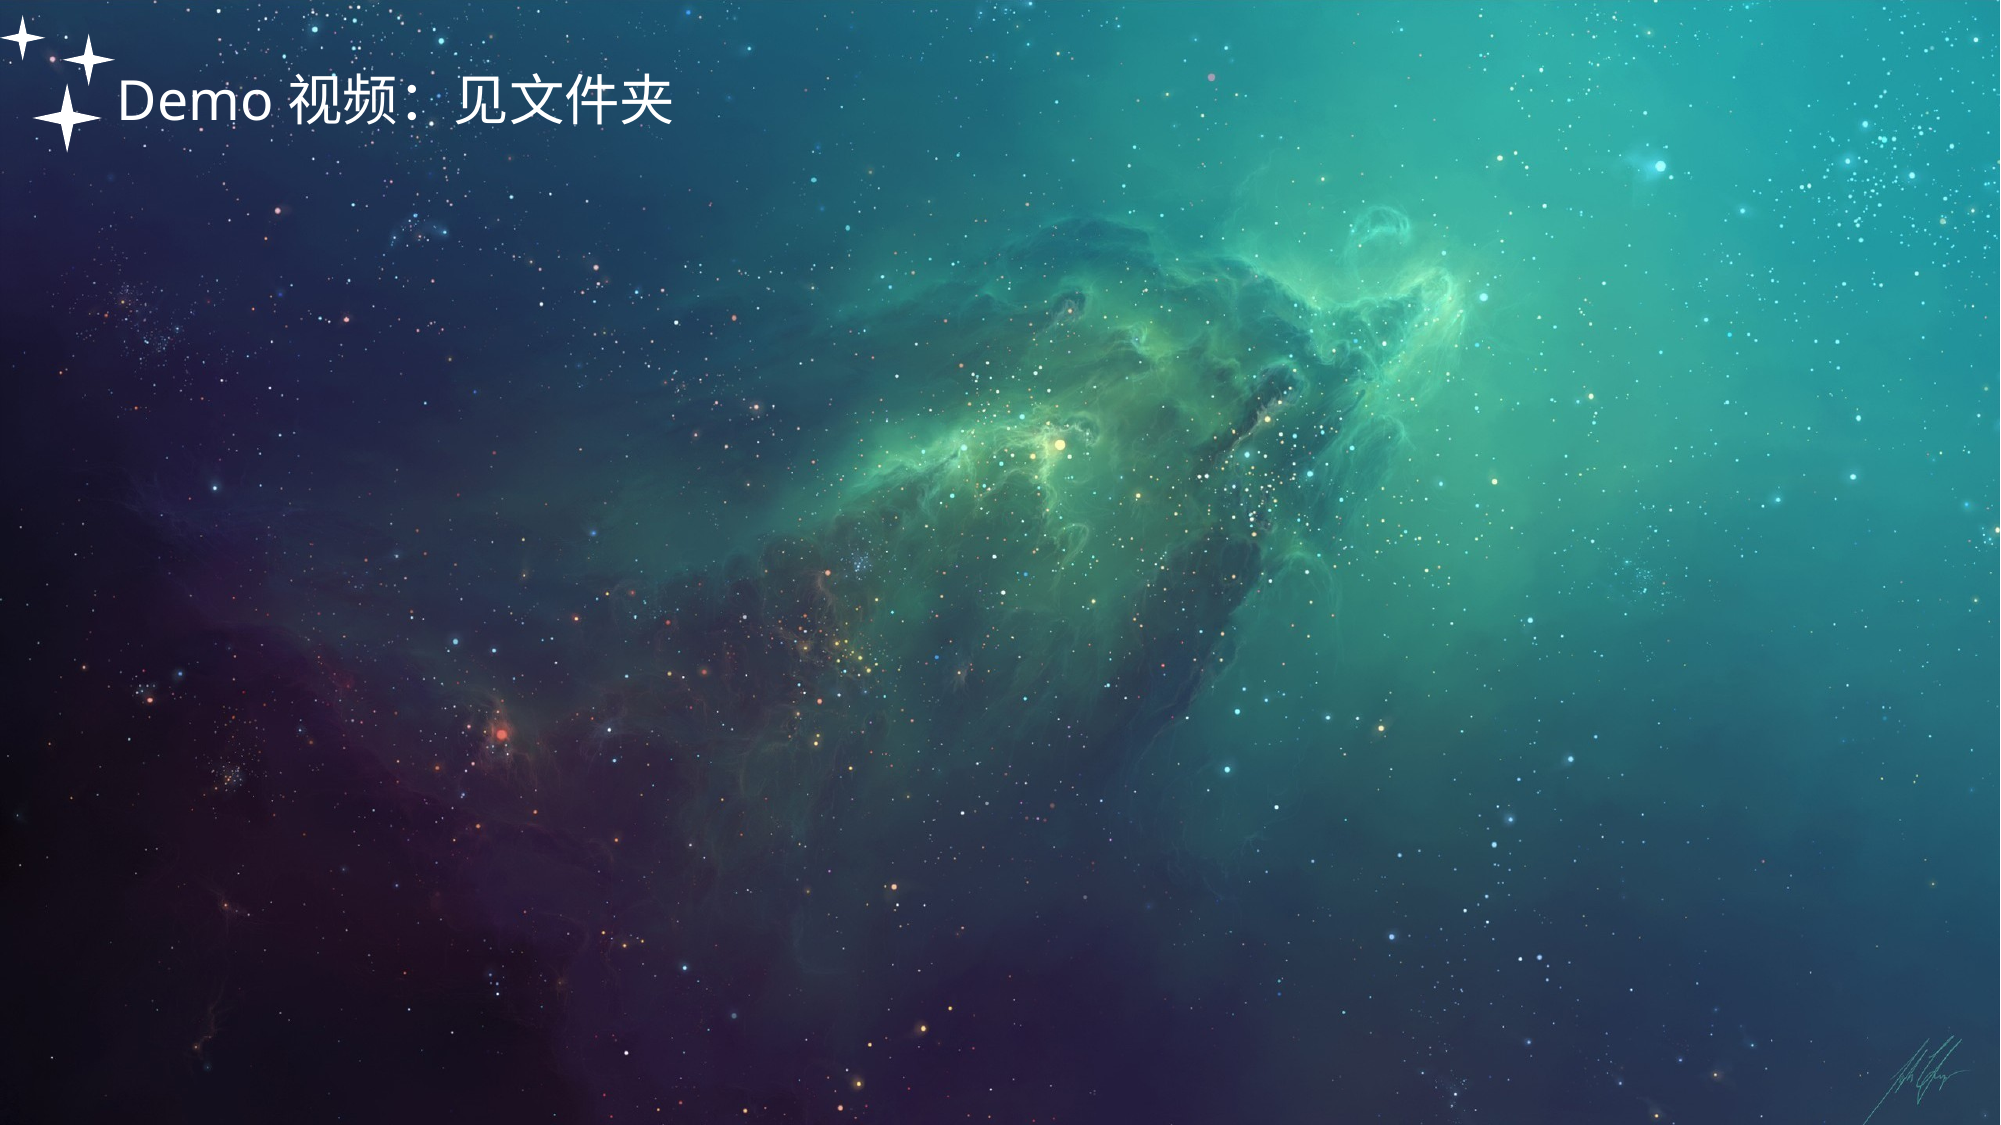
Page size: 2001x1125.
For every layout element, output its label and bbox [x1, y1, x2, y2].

text_box [0, 15, 697, 153]
picture [0, 0, 2000, 1125]
